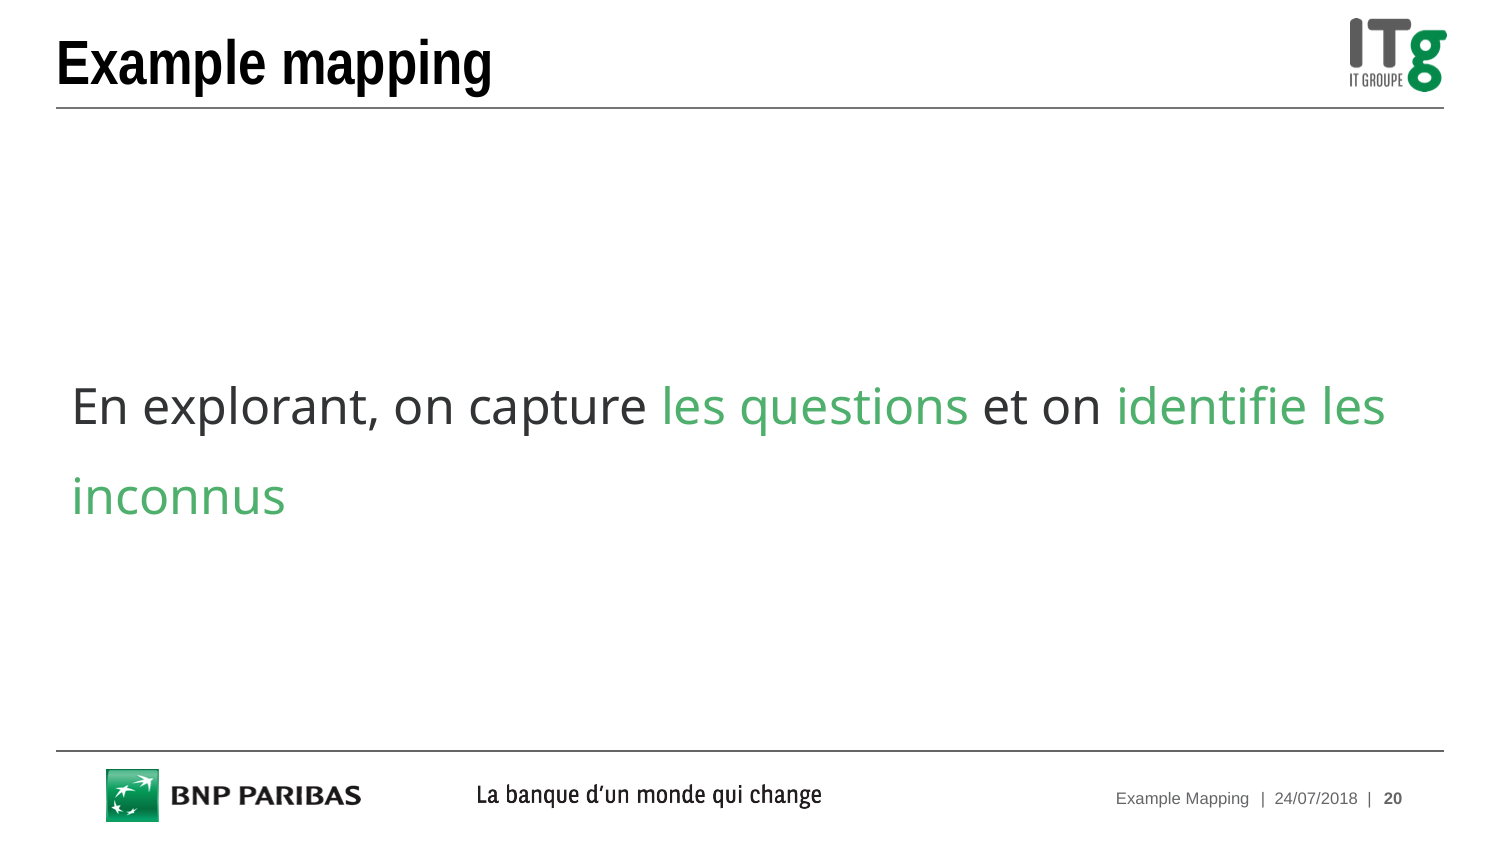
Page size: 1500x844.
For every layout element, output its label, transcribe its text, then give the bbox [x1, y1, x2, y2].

list En explorant, on capture les questions et on identifie les inconnus [56, 139, 1444, 729]
picture [478, 784, 821, 809]
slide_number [1258, 786, 1372, 810]
picture [106, 769, 361, 822]
footer Example Mapping [918, 786, 1250, 810]
slide_number 20 [1372, 786, 1403, 810]
title Example mapping [56, 14, 1444, 106]
